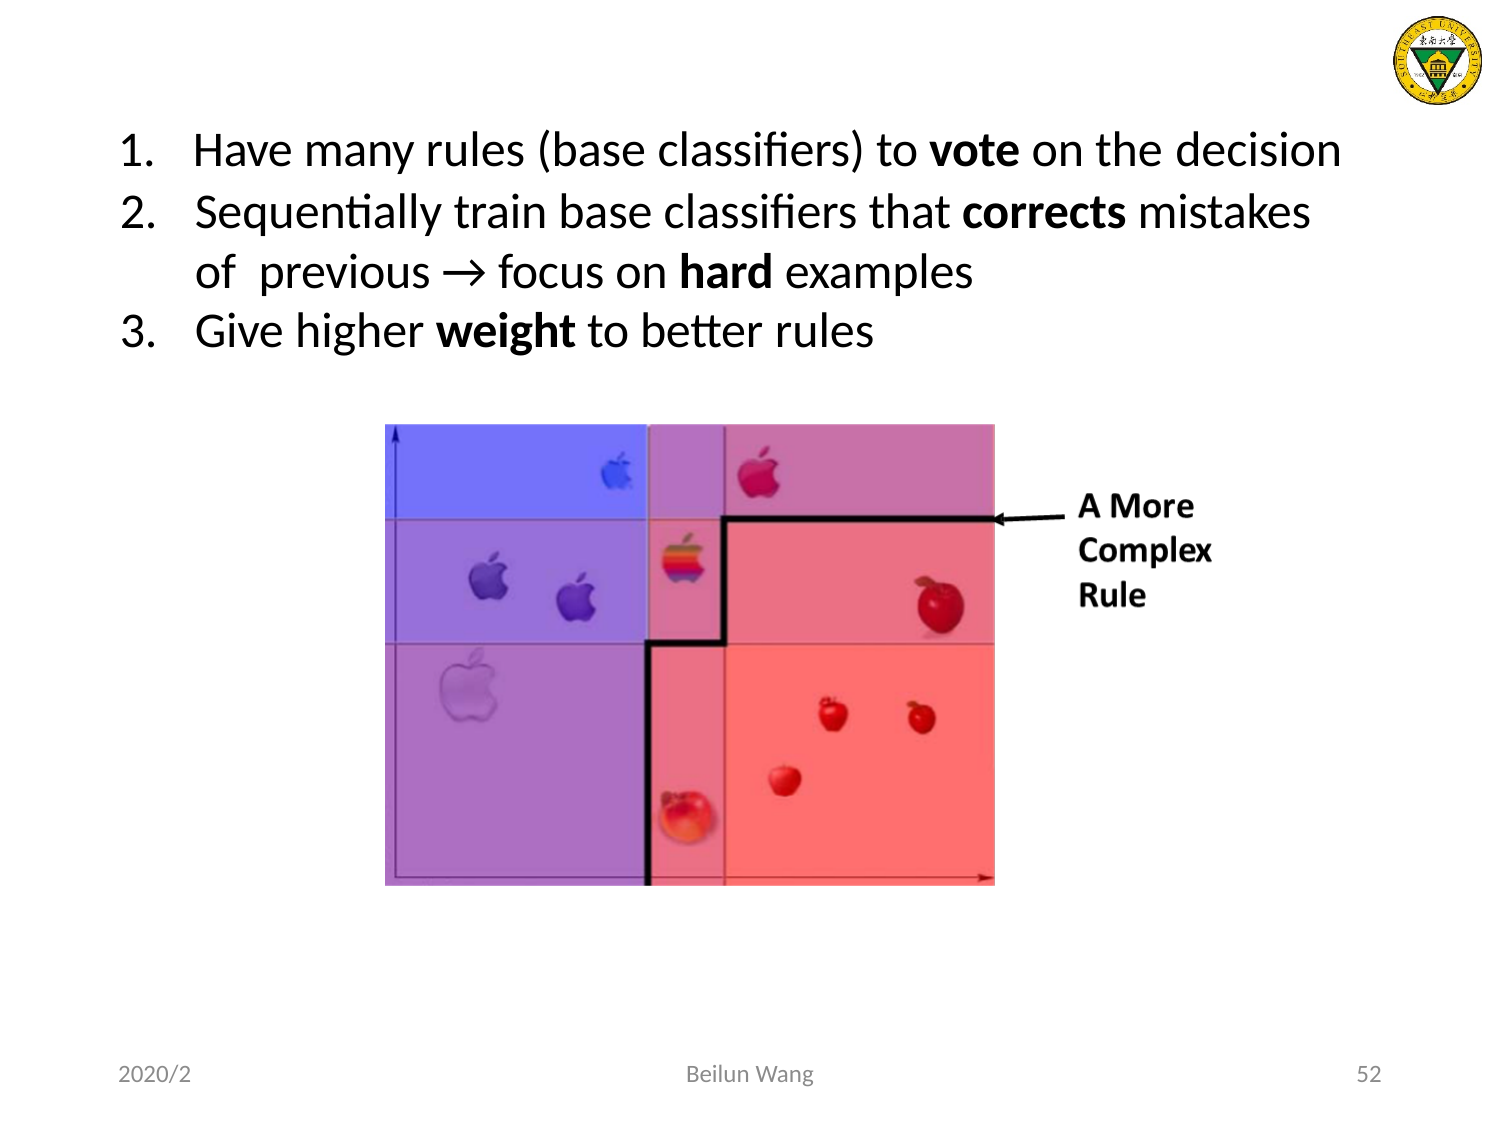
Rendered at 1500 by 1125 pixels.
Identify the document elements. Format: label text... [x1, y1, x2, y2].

text_box Have many rules (base classifiers) to vote on the decision Sequentially train base classifiers that corrects mistakes of previous → focus on hard examples Give higher weight to better rules [103, 109, 1371, 425]
picture [1393, 16, 1482, 105]
slide_number 2020/2 [103, 1042, 441, 1103]
slide_number 52 [1059, 1042, 1397, 1103]
footer Beilun Wang [496, 1042, 1004, 1103]
picture [385, 424, 1252, 887]
